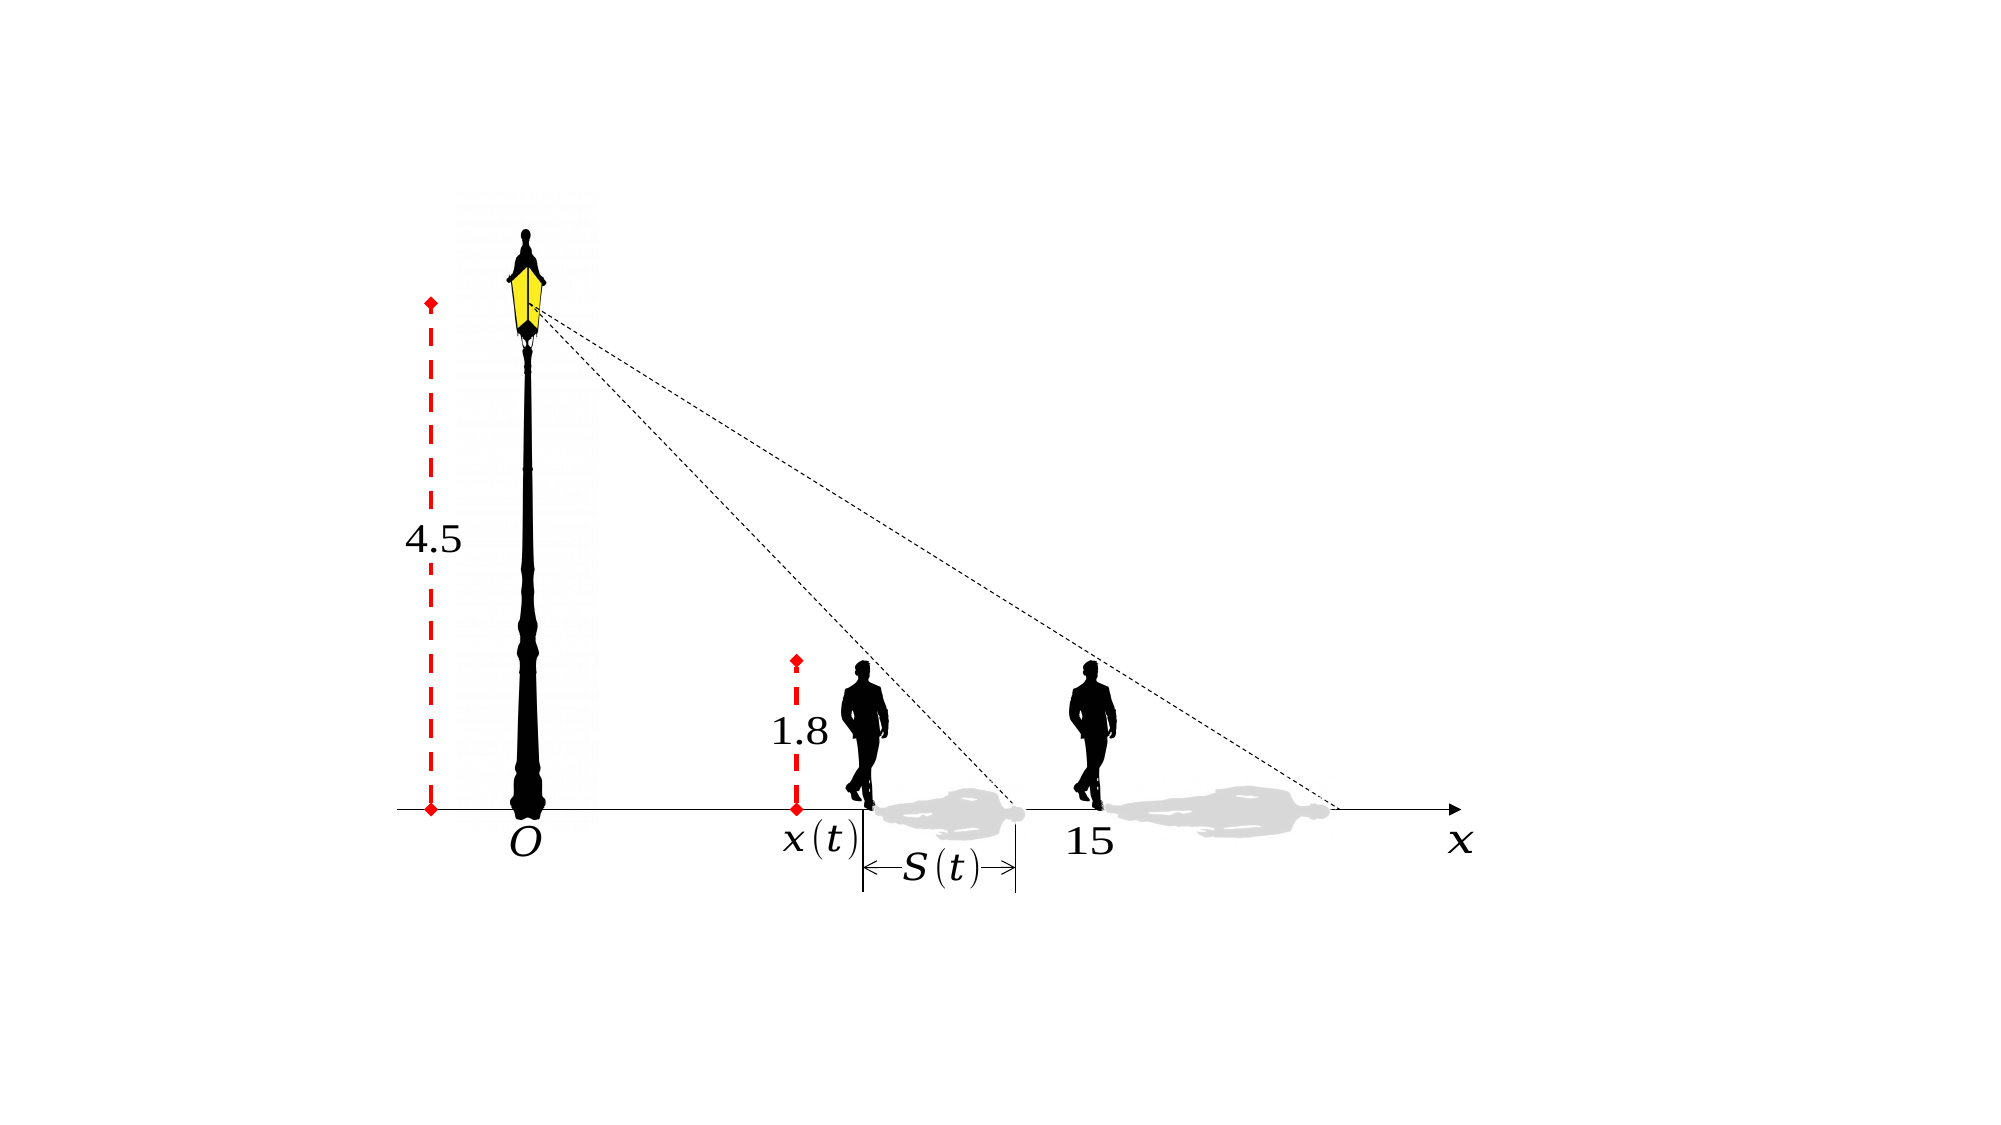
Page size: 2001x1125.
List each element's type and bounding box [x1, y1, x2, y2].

text_box [397, 192, 1476, 894]
